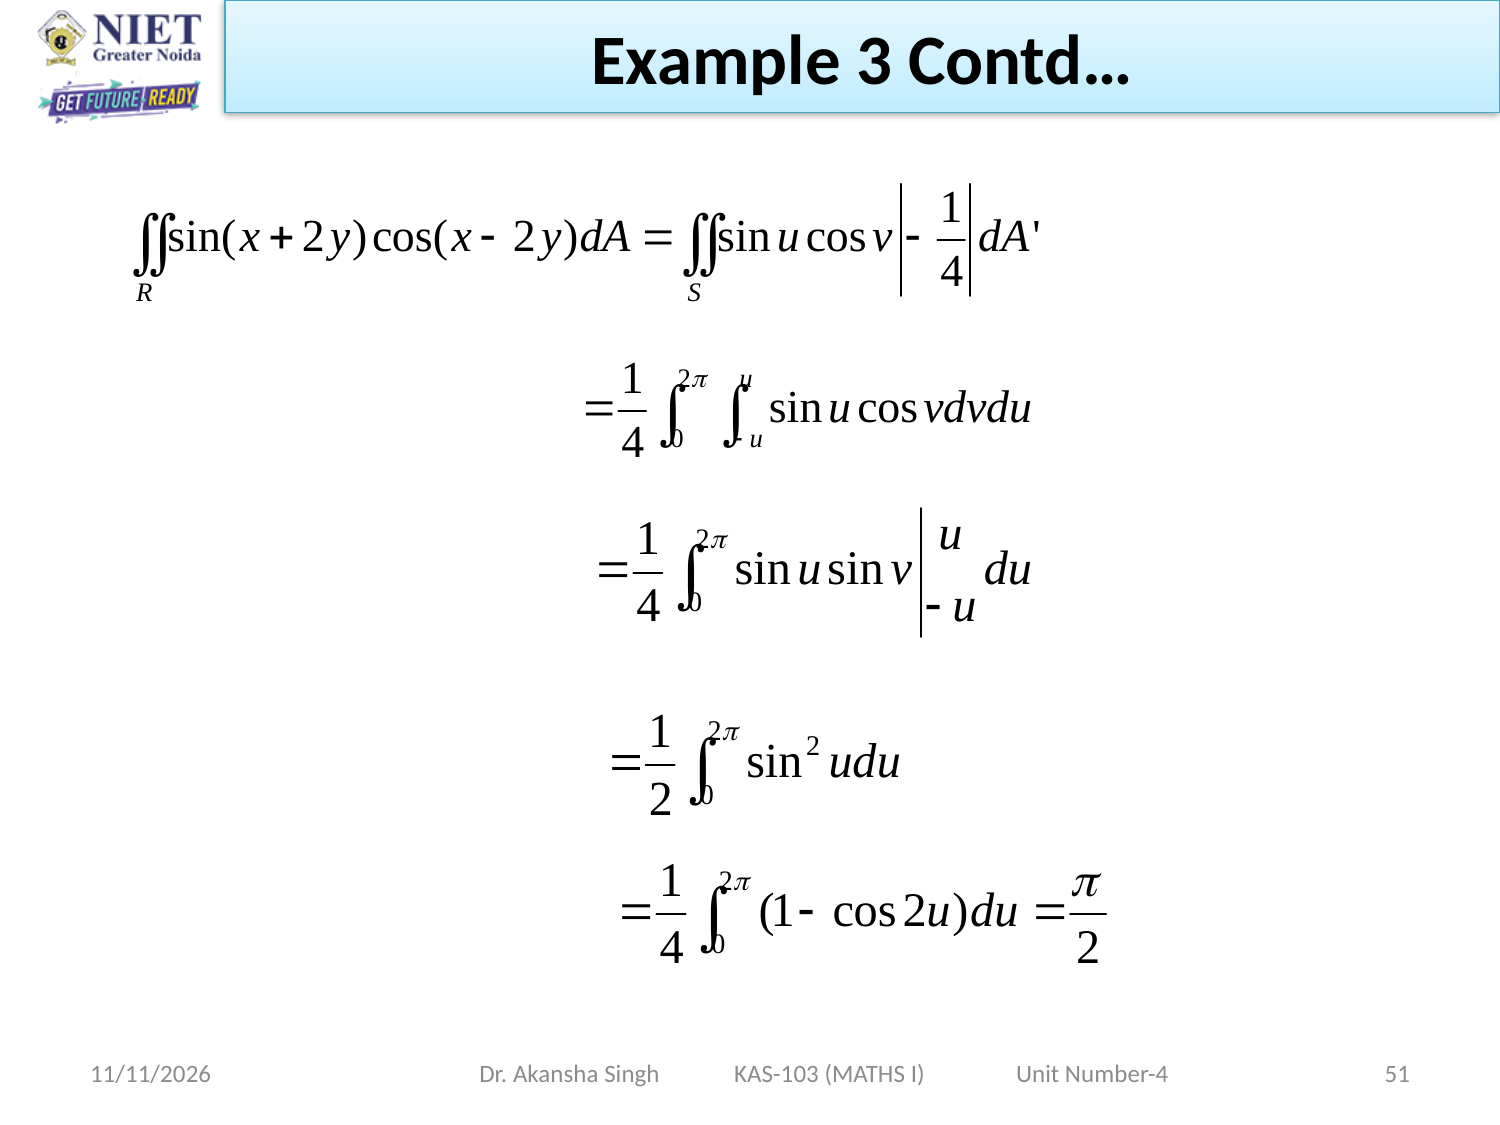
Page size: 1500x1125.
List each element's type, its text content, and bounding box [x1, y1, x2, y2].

picture [0, 0, 238, 135]
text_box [118, 174, 1048, 313]
footer Dr. Akansha Singh KAS-103 (MATHS I) Unit Number-4 [412, 1042, 1238, 1103]
slide_number 51 [1238, 1042, 1425, 1103]
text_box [599, 699, 913, 827]
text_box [574, 349, 1042, 469]
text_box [610, 849, 1115, 976]
text_box Example 3 Contd… [238, 0, 1500, 113]
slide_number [75, 1042, 412, 1103]
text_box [587, 499, 1043, 646]
